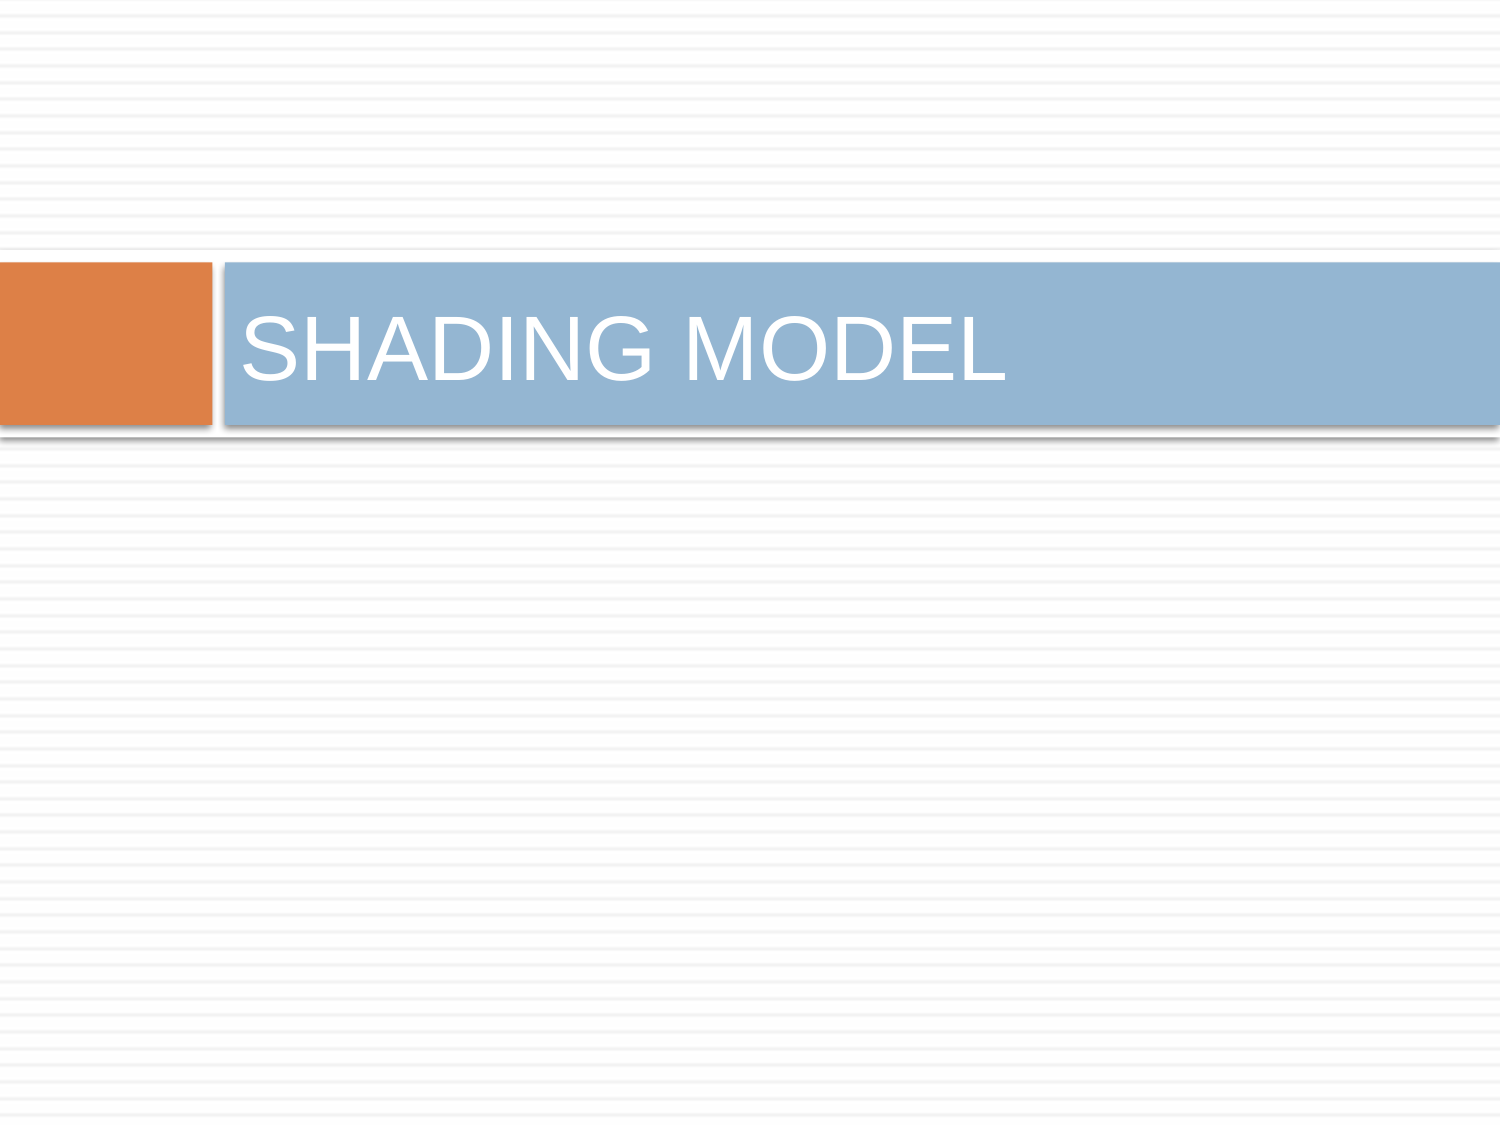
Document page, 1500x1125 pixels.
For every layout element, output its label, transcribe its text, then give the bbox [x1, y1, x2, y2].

title SHADING MODEL [225, 262, 1475, 425]
